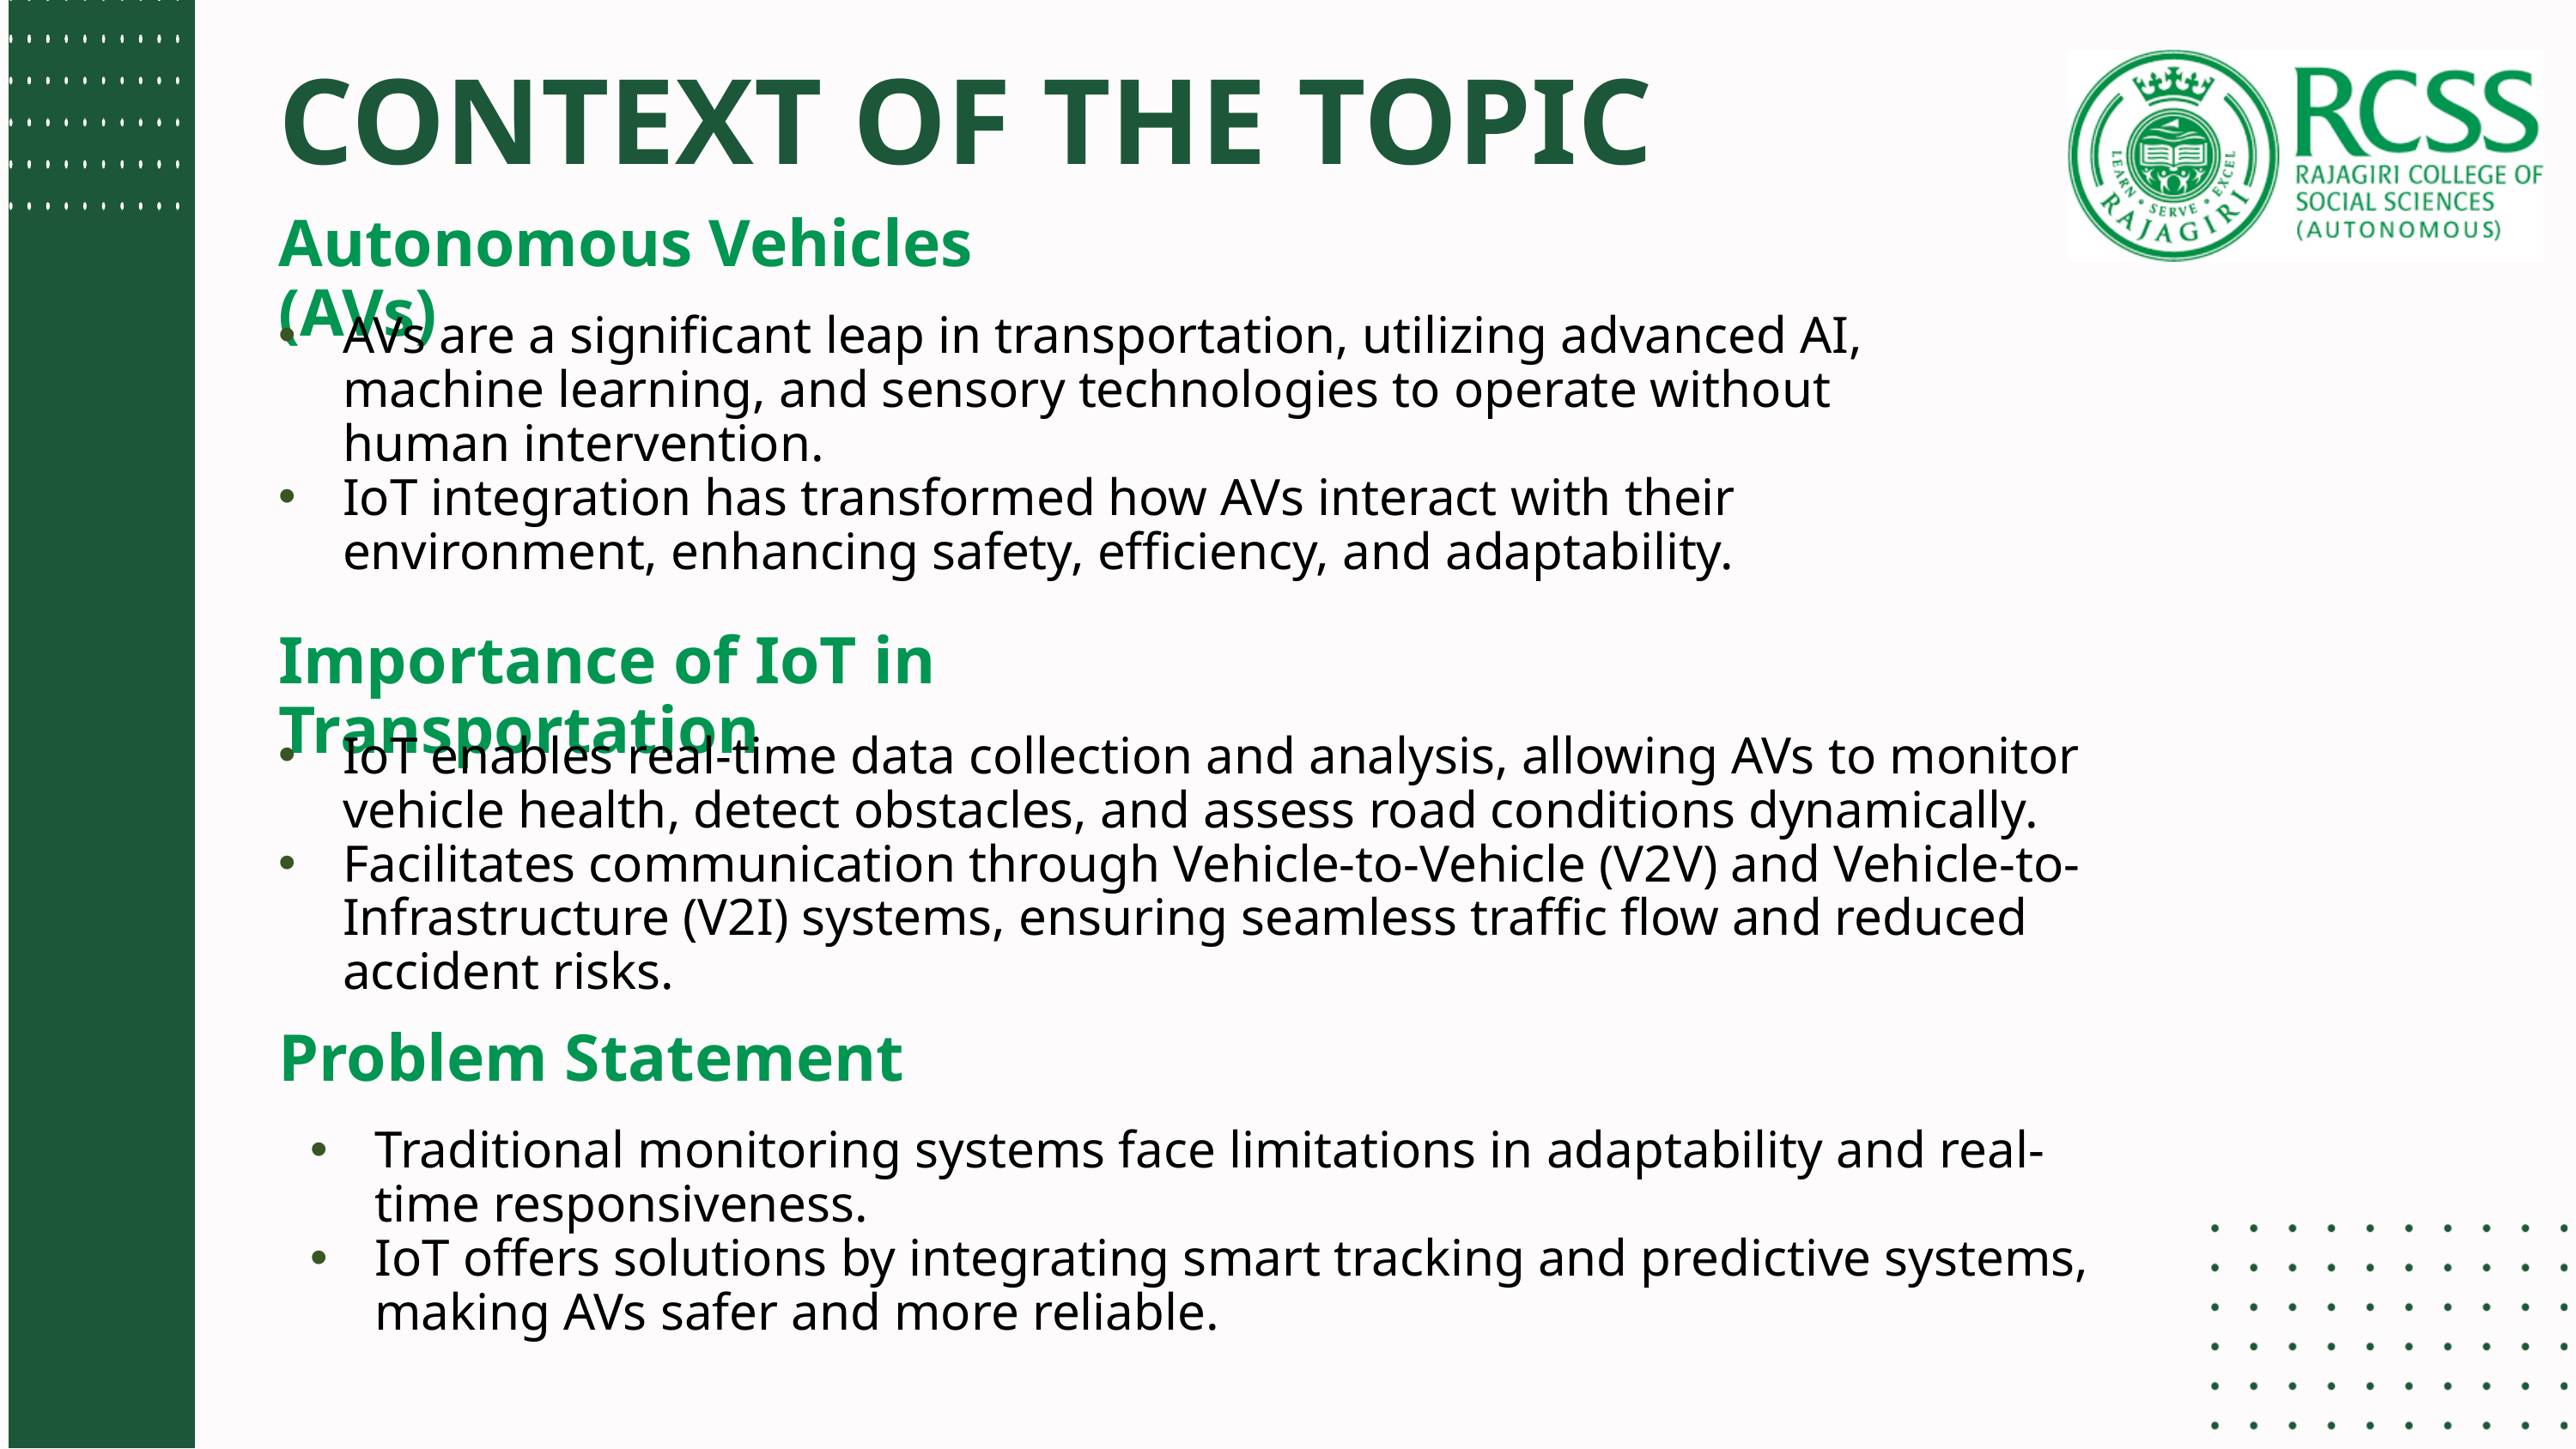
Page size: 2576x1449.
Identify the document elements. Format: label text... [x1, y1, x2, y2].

text_box Traditional monitoring systems face limitations in adaptability and real-time responsiveness. IoT offers solutions by integrating smart tracking and predictive systems, making AVs safer and more reliable. [310, 1125, 2118, 1368]
text_box [2211, 1224, 2568, 1431]
text_box Importance of IoT in Transportation [278, 627, 1422, 728]
text_box AVs are a significant leap in transportation, utilizing advanced AI, machine learning, and sensory technologies to operate without human intervention. IoT integration has transformed how AVs interact with their environment, enhancing safety, efficiency, and adaptability. [278, 310, 1963, 612]
text_box IoT enables real-time data collection and analysis, allowing AVs to monitor vehicle health, detect obstacles, and assess road conditions dynamically. Facilitates communication through Vehicle-to-Vehicle (V2V) and Vehicle-to-Infrastructure (V2I) systems, ensuring seamless traffic flow and reduced accident risks. [278, 730, 2087, 1032]
text_box CONTEXT OF THE TOPIC [278, 62, 1984, 191]
picture [2067, 50, 2543, 262]
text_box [8, 0, 195, 1449]
text_box Problem Statement [278, 1026, 1422, 1125]
text_box Autonomous Vehicles (AVs) [278, 210, 1126, 310]
